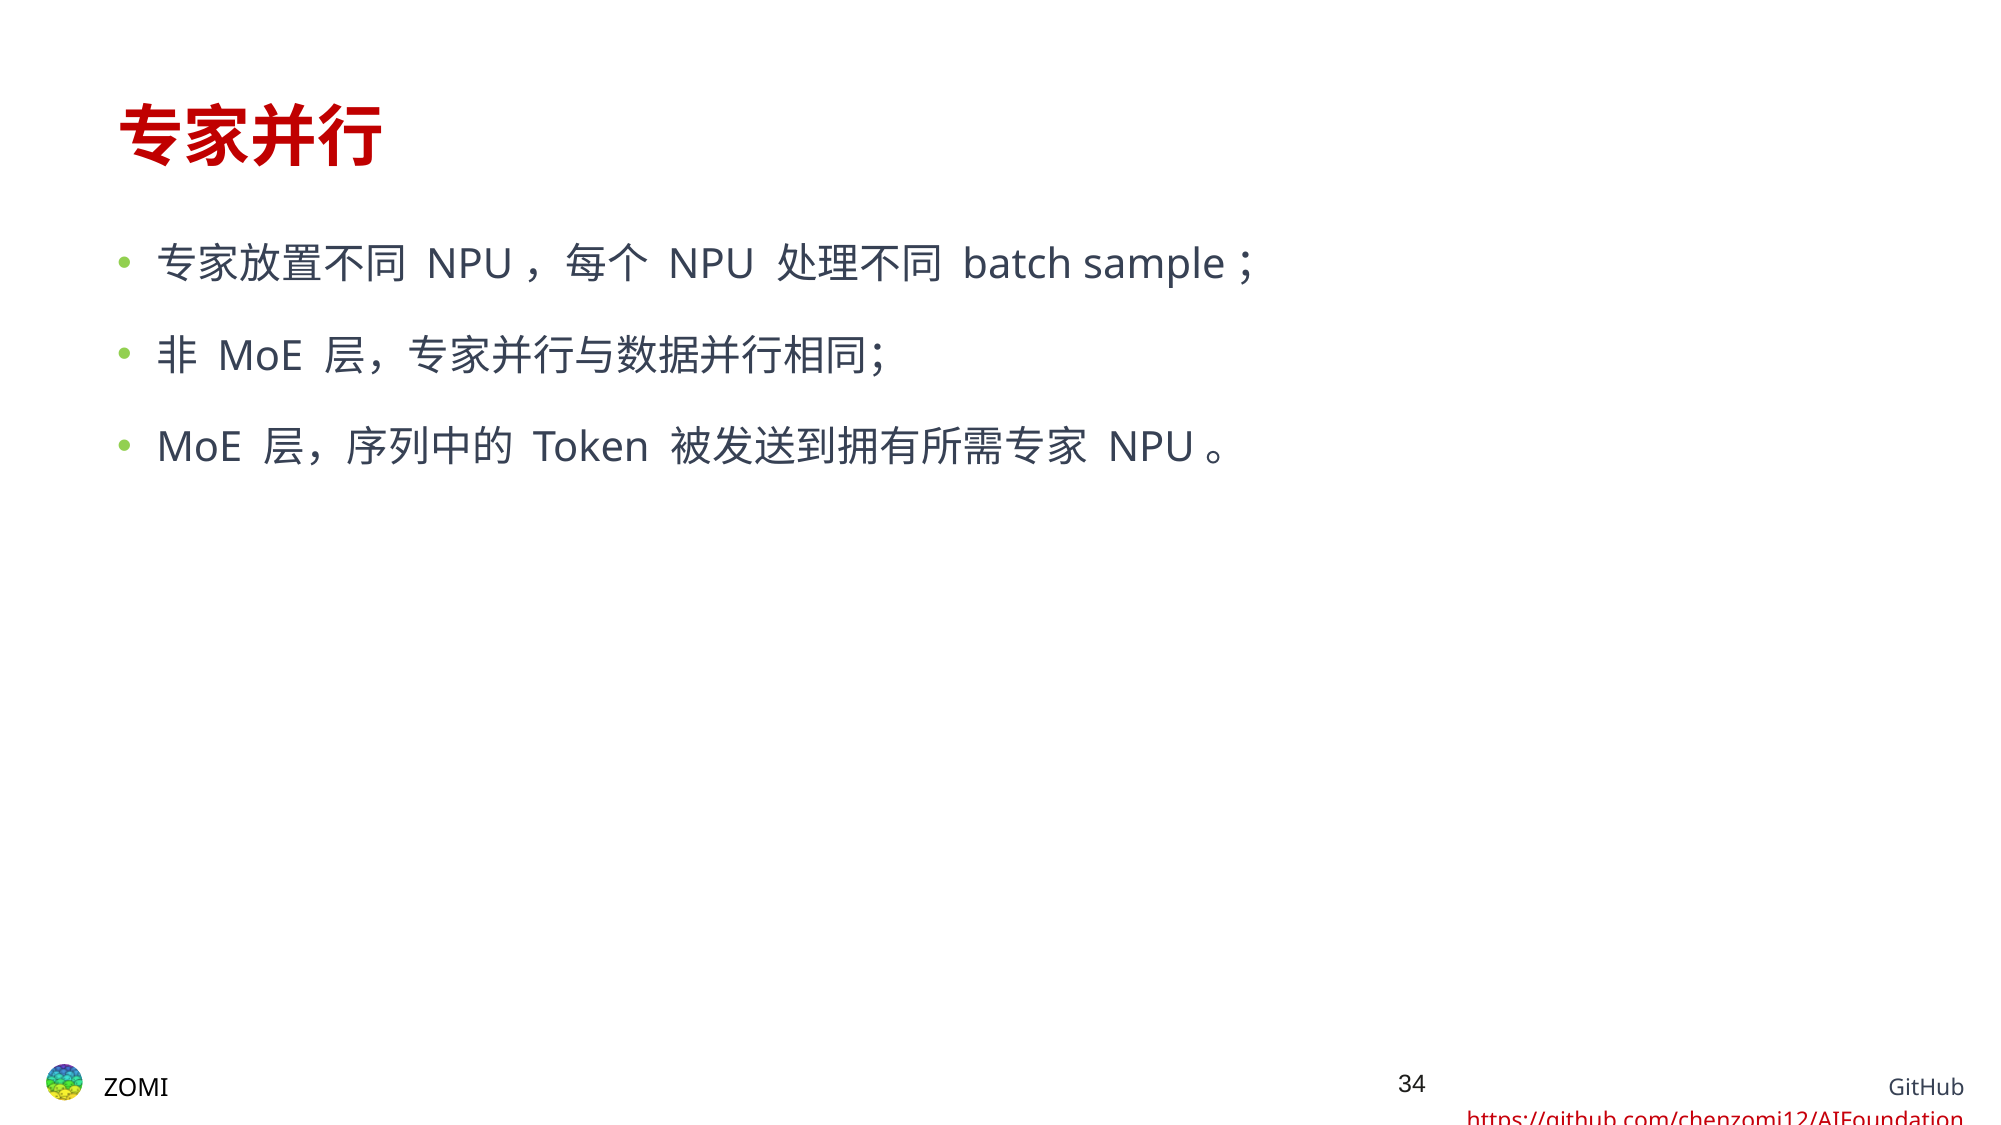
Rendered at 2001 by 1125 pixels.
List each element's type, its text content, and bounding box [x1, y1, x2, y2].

picture [47, 1065, 82, 1100]
list 专家放置不同 NPU，每个 NPU 处理不同 batch sample； 非 MoE 层，专家并行与数据并行相同； MoE 层，序列中的 Token 被发送到拥有所需专家 NPU。 [102, 204, 1901, 1043]
title 专家并行 [102, 85, 1901, 183]
